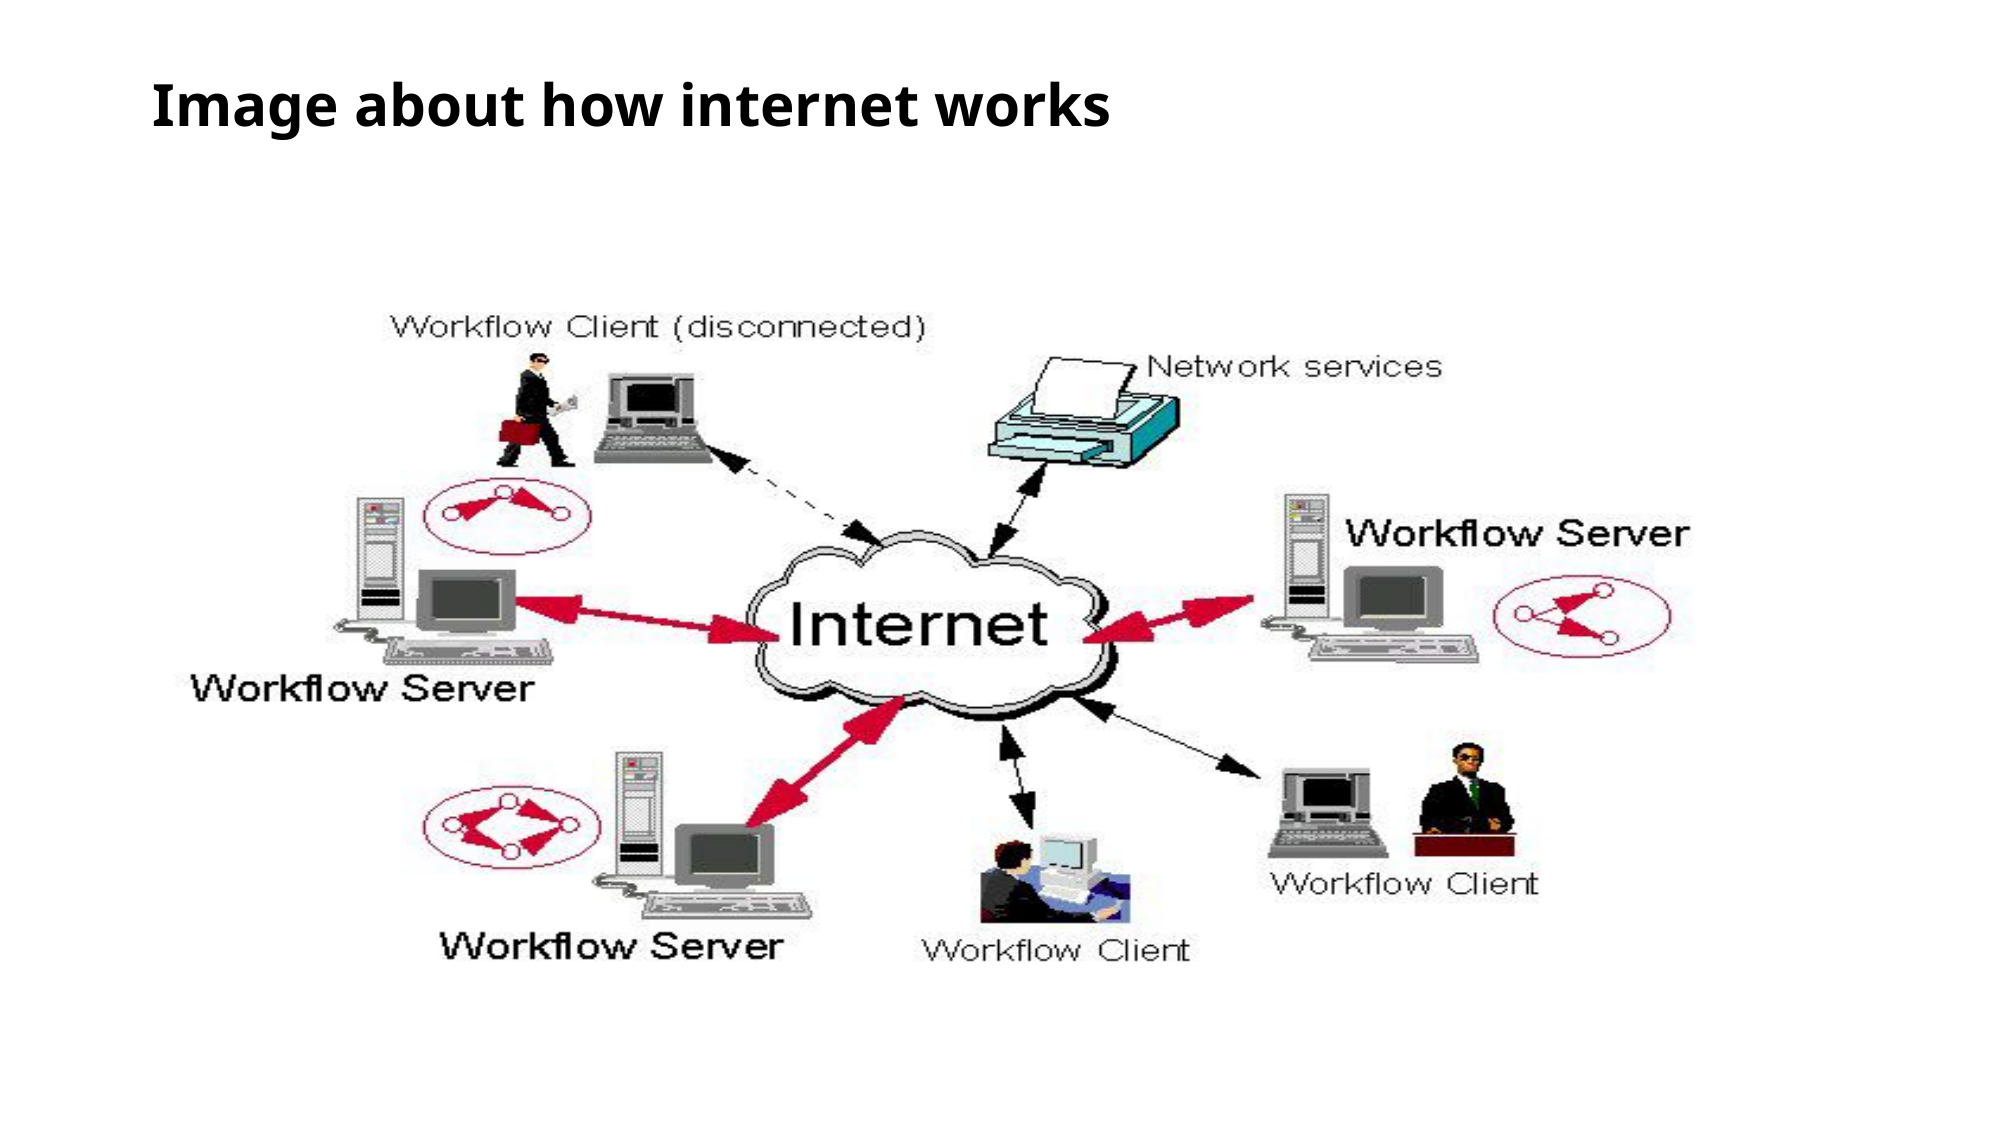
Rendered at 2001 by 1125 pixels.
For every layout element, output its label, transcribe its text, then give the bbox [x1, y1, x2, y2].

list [137, 269, 1769, 1019]
title Image about how internet works [137, 59, 1863, 156]
